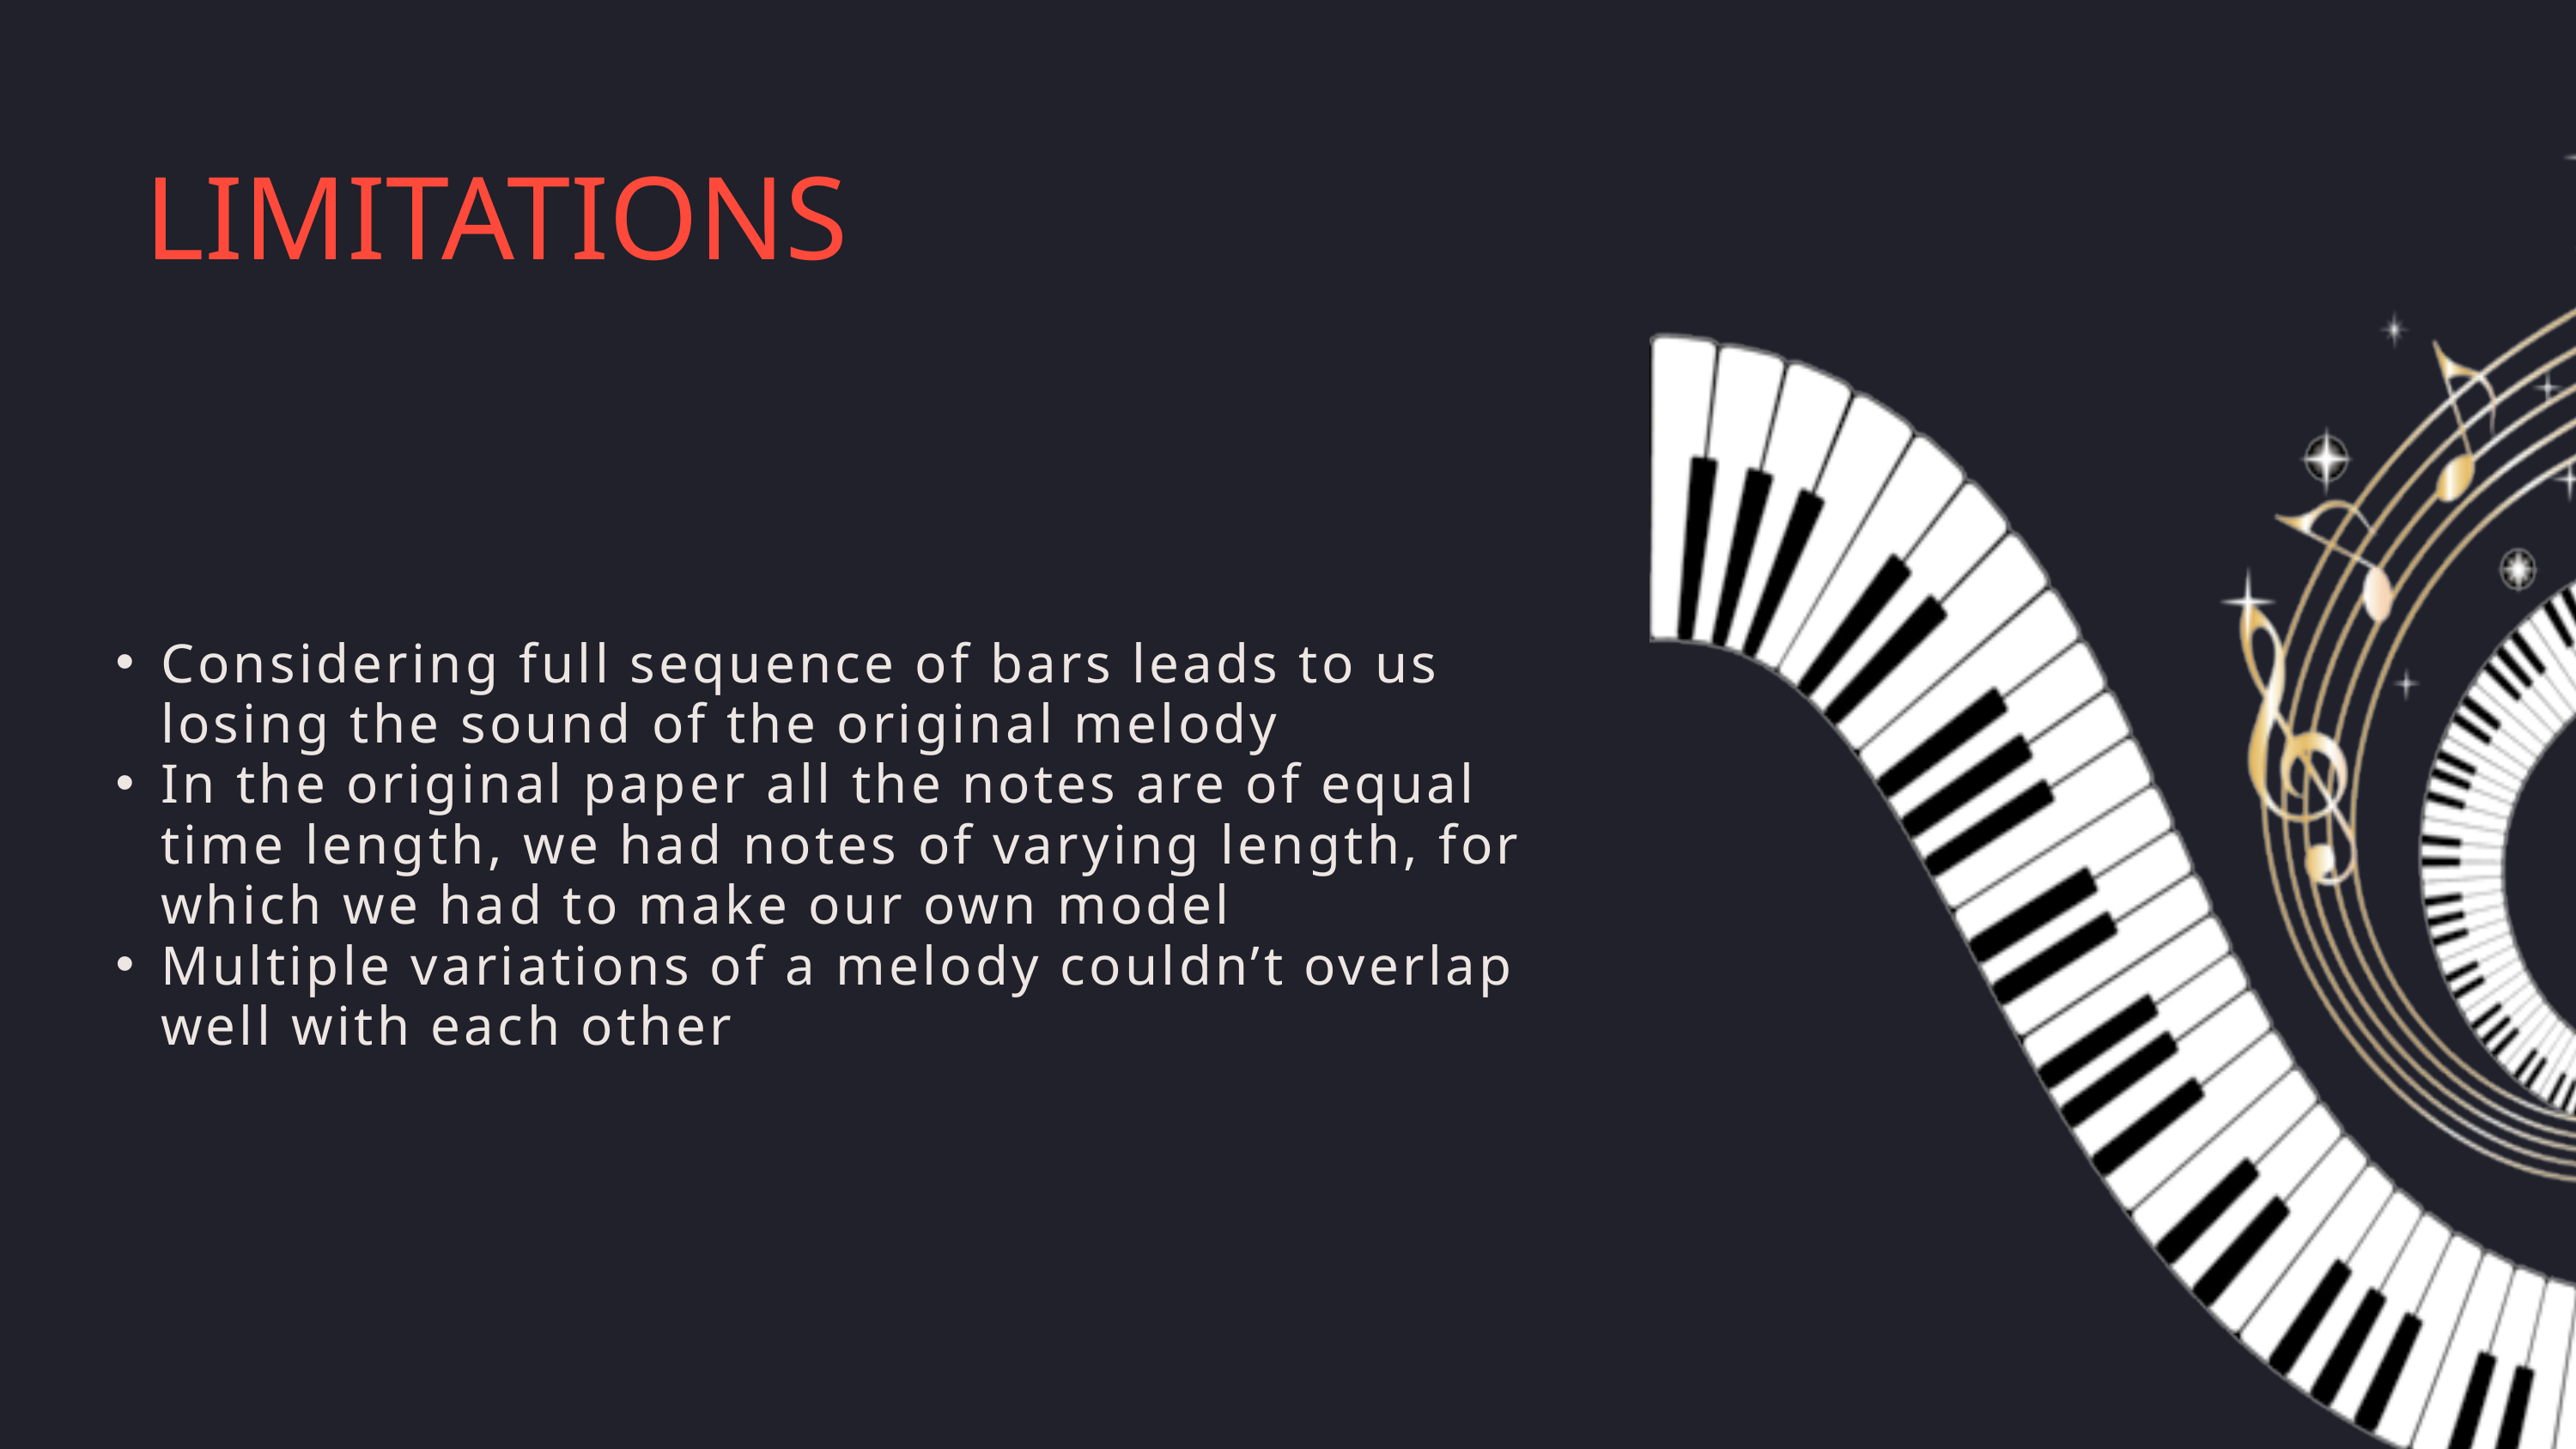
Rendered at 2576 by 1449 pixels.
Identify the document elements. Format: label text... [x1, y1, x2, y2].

text_box [1649, 0, 2576, 1449]
text_box Considering full sequence of bars leads to us losing the sound of the original melody In the original paper all the notes are of equal time length, we had notes of varying length, for which we had to make our own model Multiple variations of a melody couldn’t overlap well with each other [70, 633, 1552, 1056]
text_box LIMITATIONS [144, 144, 1722, 282]
